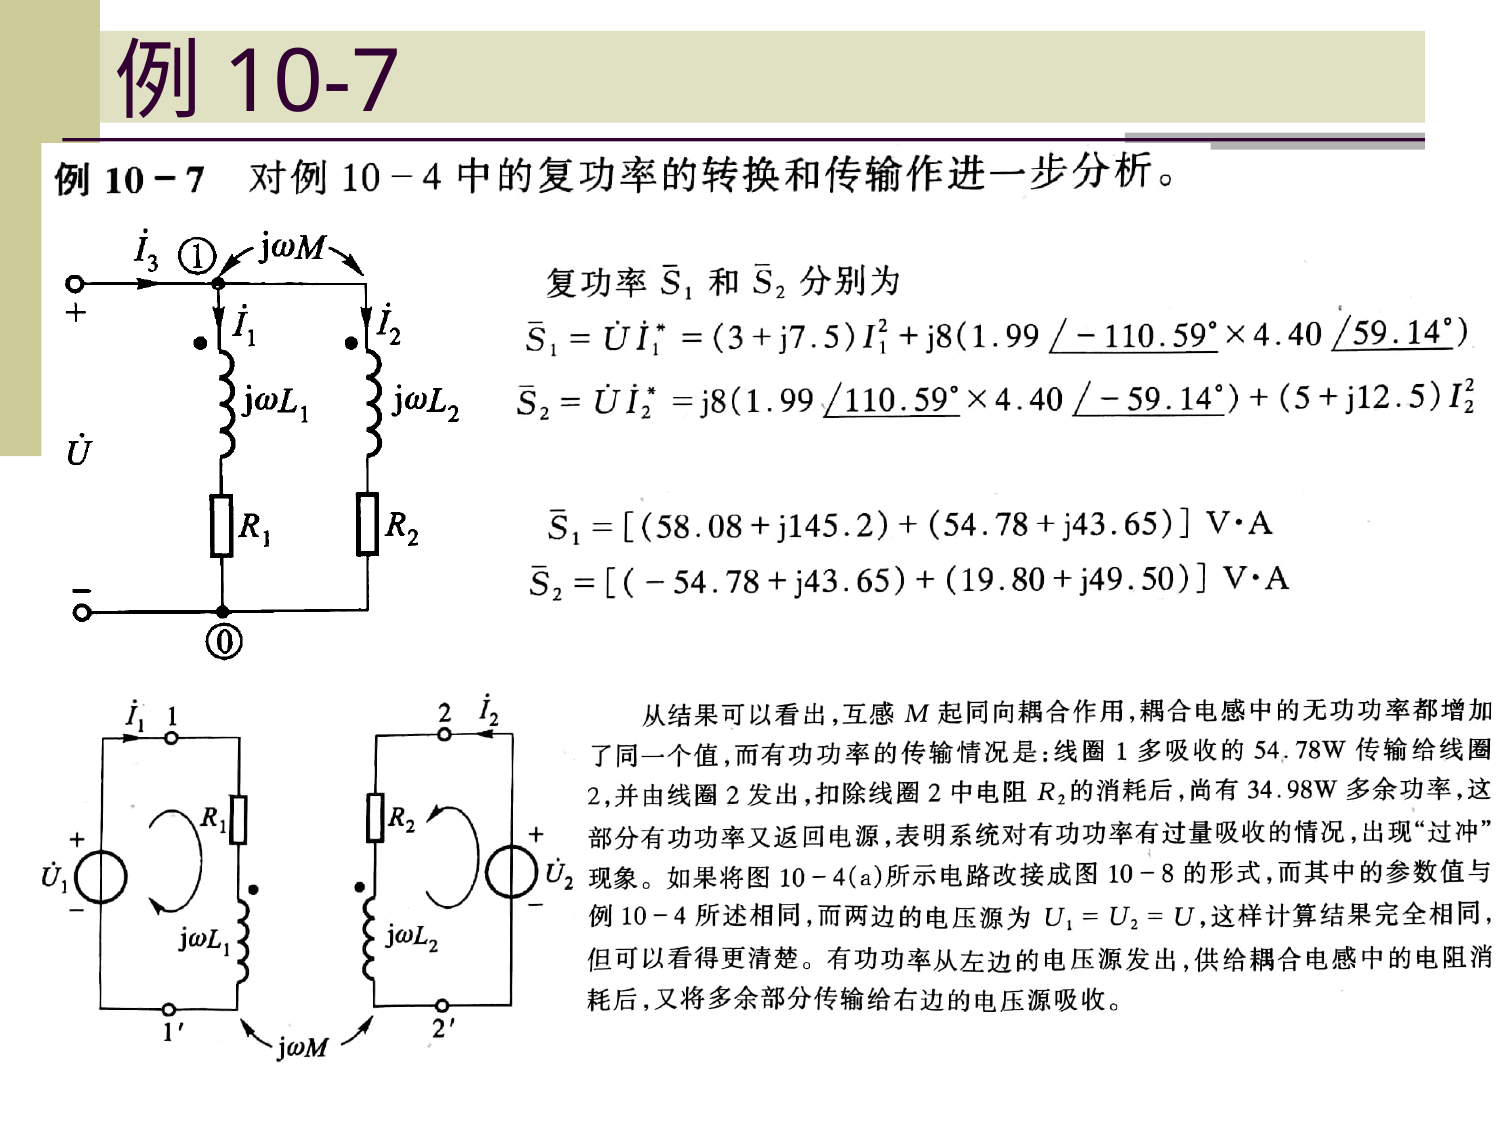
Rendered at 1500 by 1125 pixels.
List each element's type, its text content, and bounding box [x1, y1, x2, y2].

picture [35, 692, 1495, 1071]
picture [40, 136, 1211, 670]
picture [516, 255, 1498, 426]
picture [516, 491, 1448, 610]
title 例10-7 [99, 30, 1425, 123]
